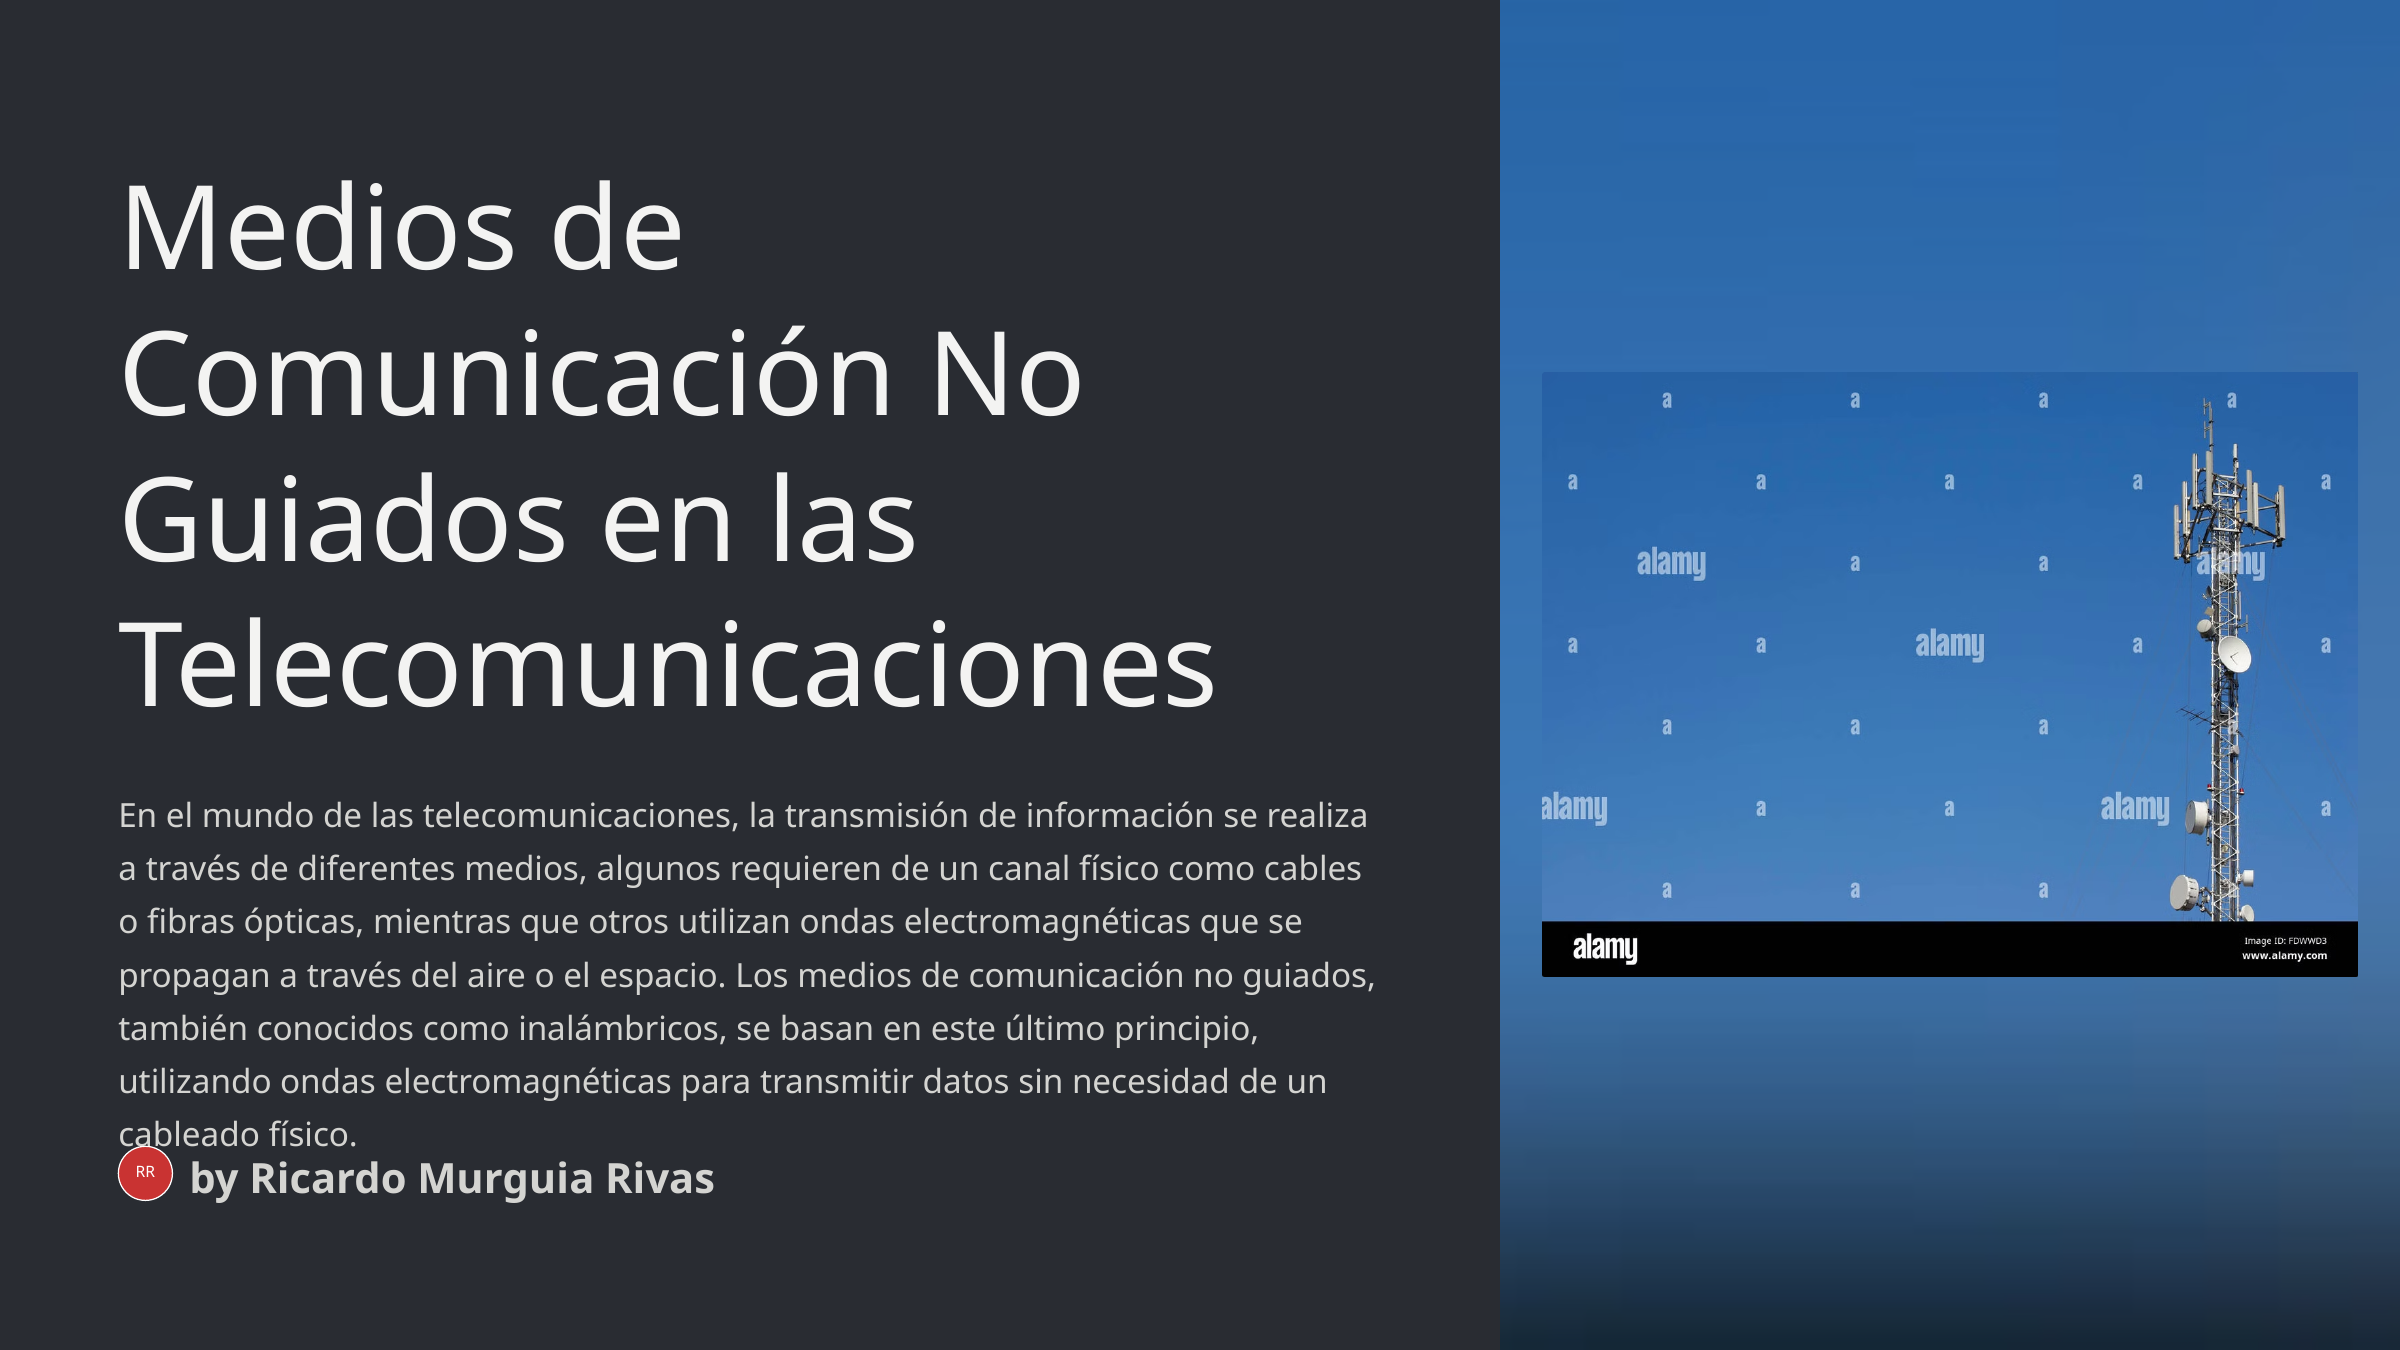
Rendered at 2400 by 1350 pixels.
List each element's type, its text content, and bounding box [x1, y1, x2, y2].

picture [1499, 0, 2400, 1350]
text_box [118, 1146, 173, 1201]
text_box En el mundo de las telecomunicaciones, la transmisión de información se realiza a través de diferentes medios, algunos requieren de un canal físico como cables o fibras ópticas, mientras que otros utilizan ondas electromagnéticas que se propagan a través del aire o el espacio. Los medios de comunicación no guiados, también conocidos como inalámbricos, se basan en este último principio, utilizando ondas electromagnéticas para transmitir datos sin necesidad de un cableado físico. [118, 781, 1382, 1106]
text_box by Ricardo Murguia Rivas [189, 1143, 673, 1203]
text_box RR [135, 1165, 156, 1182]
text_box Medios de Comunicación No Guiados en las Telecomunicaciones [118, 146, 1382, 731]
